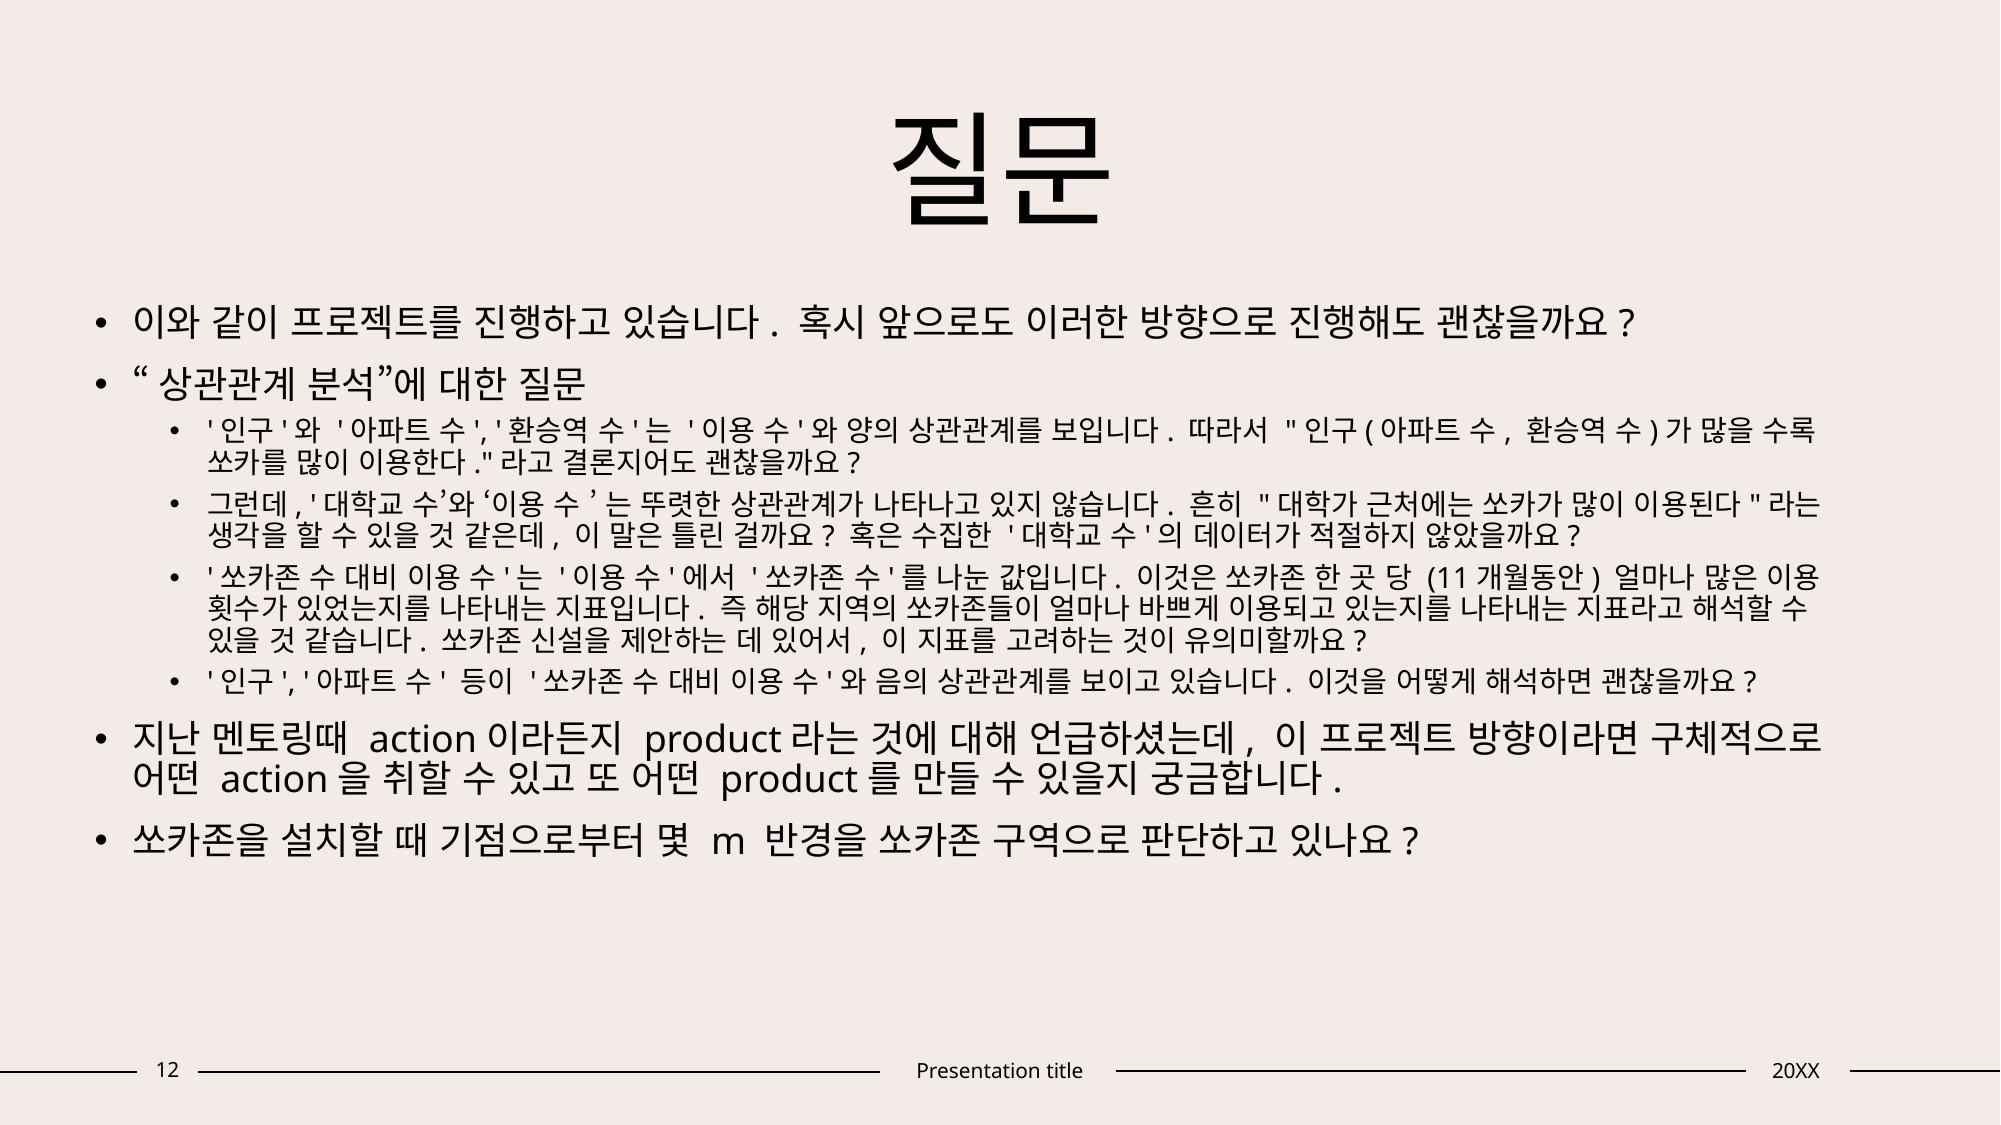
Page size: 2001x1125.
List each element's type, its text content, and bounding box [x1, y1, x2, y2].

slide_number 20XX [1743, 1050, 1849, 1091]
slide_number 12 [137, 1050, 198, 1091]
list 이와 같이 프로젝트를 진행하고 있습니다. 혹시 앞으로도 이러한 방향으로 진행해도 괜찮을까요? “상관관계 분석”에 대한 질문 '인구'와 '아파트 수', '환승역 수'는 '이용 수'와 양의 상관관계를 보입니다. 따라서 "인구(아파트 수, 환승역 수)가 많을 수록 쏘카를 많이 이용한다."라고 결론지어도 괜찮을까요? 그런데, '대학교 수’와 ‘이용 수 ’ 는 뚜렷한 상관관계가 나타나고 있지 않습니다. 흔히 "대학가 근처에는 쏘카가 많이 이용된다"라는 생각을 할 수 있을 것 같은데, 이 말은 틀린 걸까요? 혹은 수집한 '대학교 수'의 데이터가 적절하지 않았을까요? '쏘카존 수 대비 이용 수'는 '이용 수'에서 '쏘카존 수'를 나눈 값입니다. 이것은 쏘카존 한 곳 당 (11개월동안) 얼마나 많은 이용 횟수가 있었는지를 나타내는 지표입니다. 즉 해당 지역의 쏘카존들이 얼마나 바쁘게 이용되고 있는지를 나타내는 지표라고 해석할 수 있을 것 같습니다. 쏘카존 신설을 제안하는 데 있어서, 이 지표를 고려하는 것이 유의미할까요? '인구', '아파트 수' 등이 '쏘카존 수 대비 이용 수'와 음의 상관관계를 보이고 있습니다. 이것을 어떻게 해석하면 괜찮을까요? 지난 멘토링때 action이라든지 product라는 것에 대해 언급하셨는데, 이 프로젝트 방향이라면 구체적으로 어떤 action을 취할 수 있고 또 어떤 product를 만들 수 있을지 궁금합니다. 쏘카존을 설치할 때 기점으로부터 몇 m 반경을 쏘카존 구역으로 판단하고 있나요? [79, 296, 1884, 980]
title 질문 [187, 83, 1813, 251]
footer Presentation title [879, 1050, 1120, 1091]
